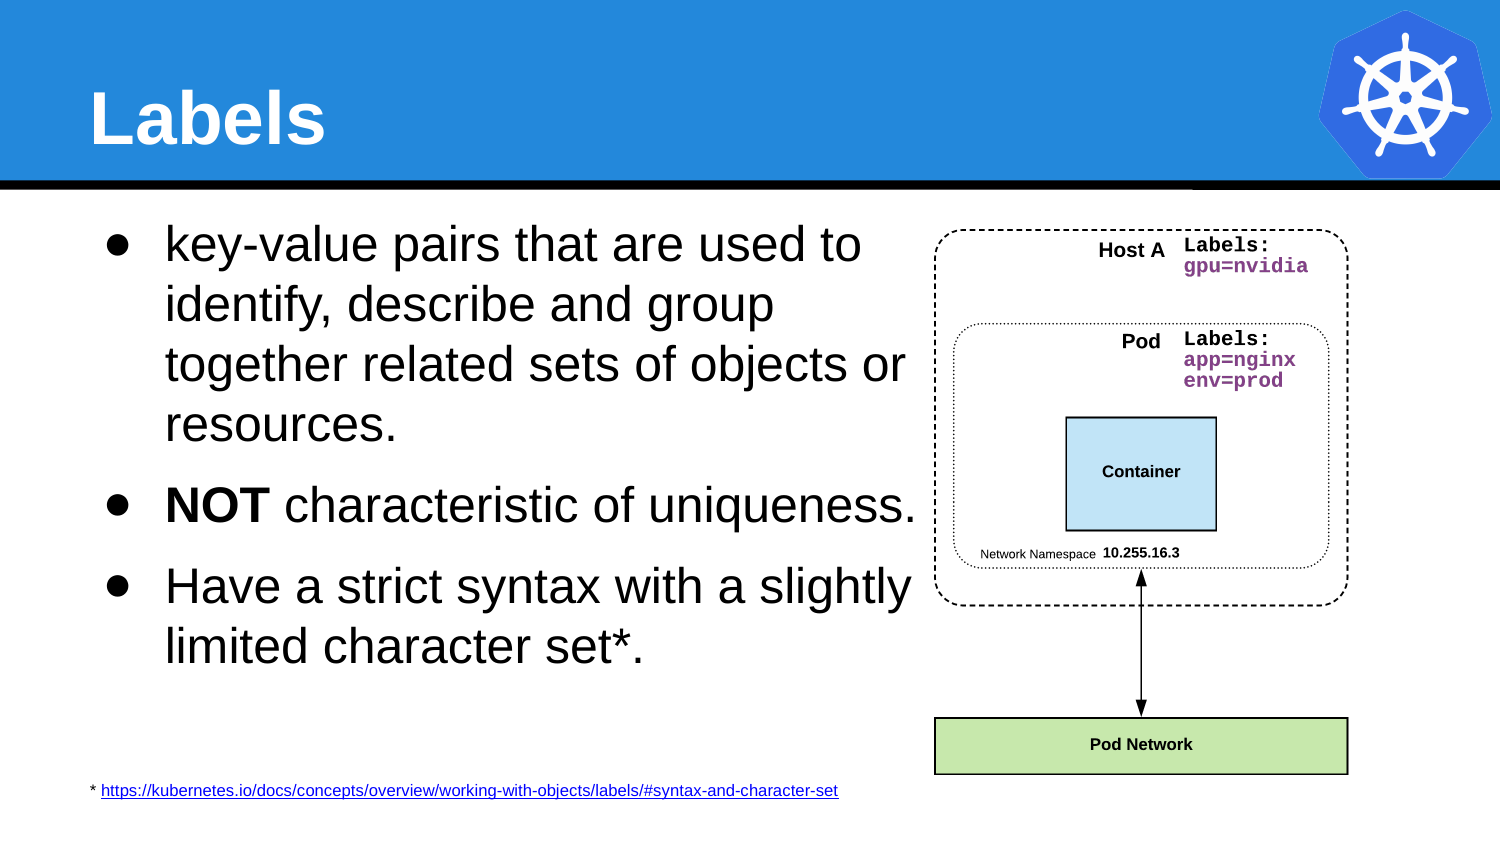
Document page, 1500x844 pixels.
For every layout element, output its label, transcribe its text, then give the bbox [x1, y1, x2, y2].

text_box key-value pairs that are used to identify, describe and group together related sets of objects or resources. NOT characteristic of uniqueness. Have a strict syntax with a slightly limited character set*. [75, 196, 893, 808]
picture [897, 192, 1386, 813]
text_box * https://kubernetes.io/docs/concepts/overview/working-with-objects/labels/#syntax-and-character-set [74, 765, 859, 803]
picture [1318, 7, 1493, 182]
text_box Labels [74, 33, 1425, 175]
